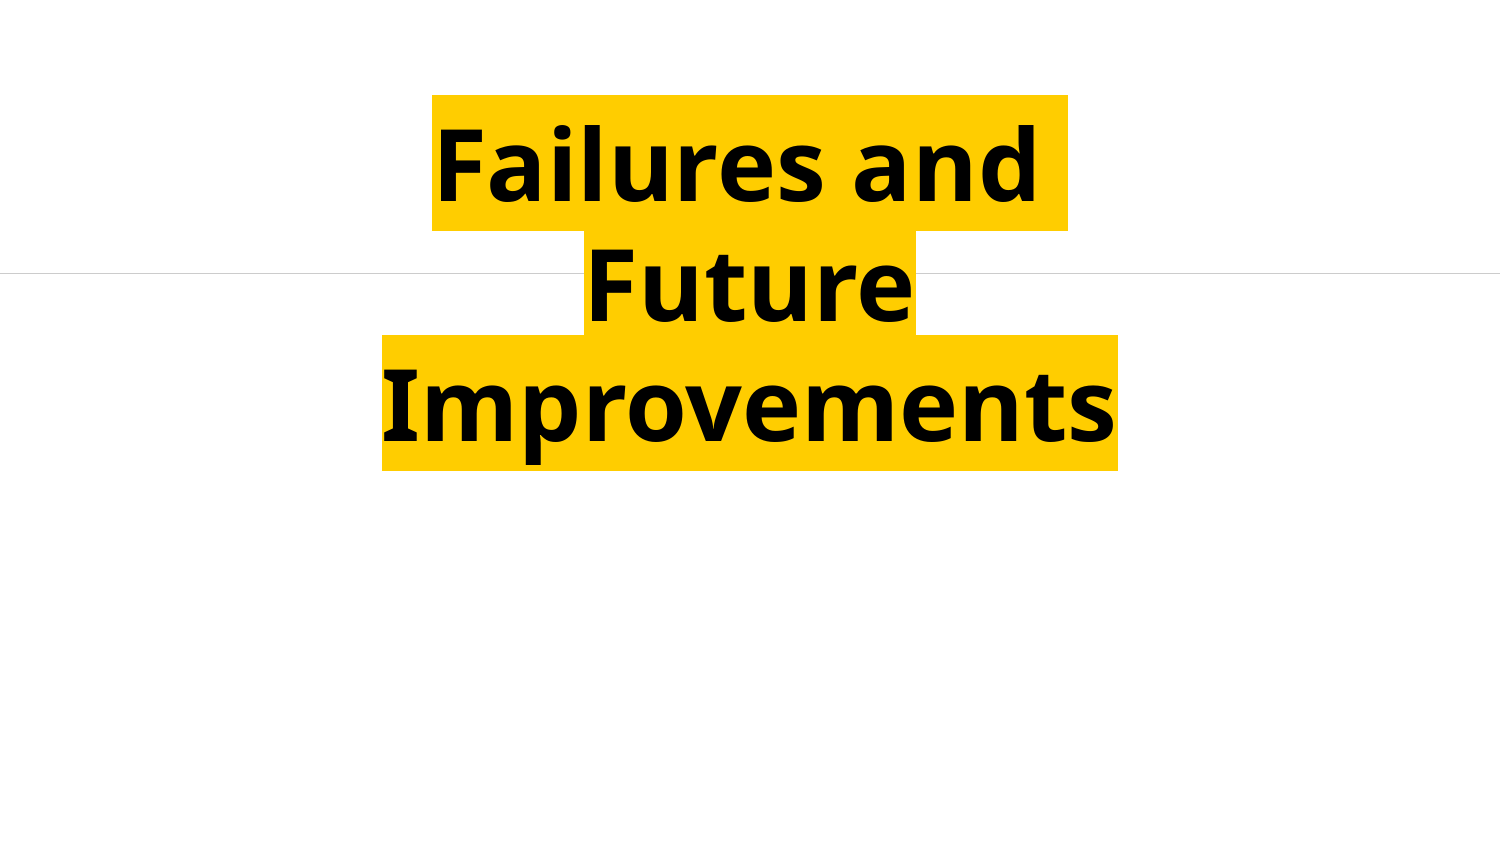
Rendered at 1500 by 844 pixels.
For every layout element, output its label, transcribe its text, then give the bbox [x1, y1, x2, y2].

title Failures and Future Improvements [198, 283, 1302, 377]
title Failures and Future Improvements [198, 186, 1302, 273]
